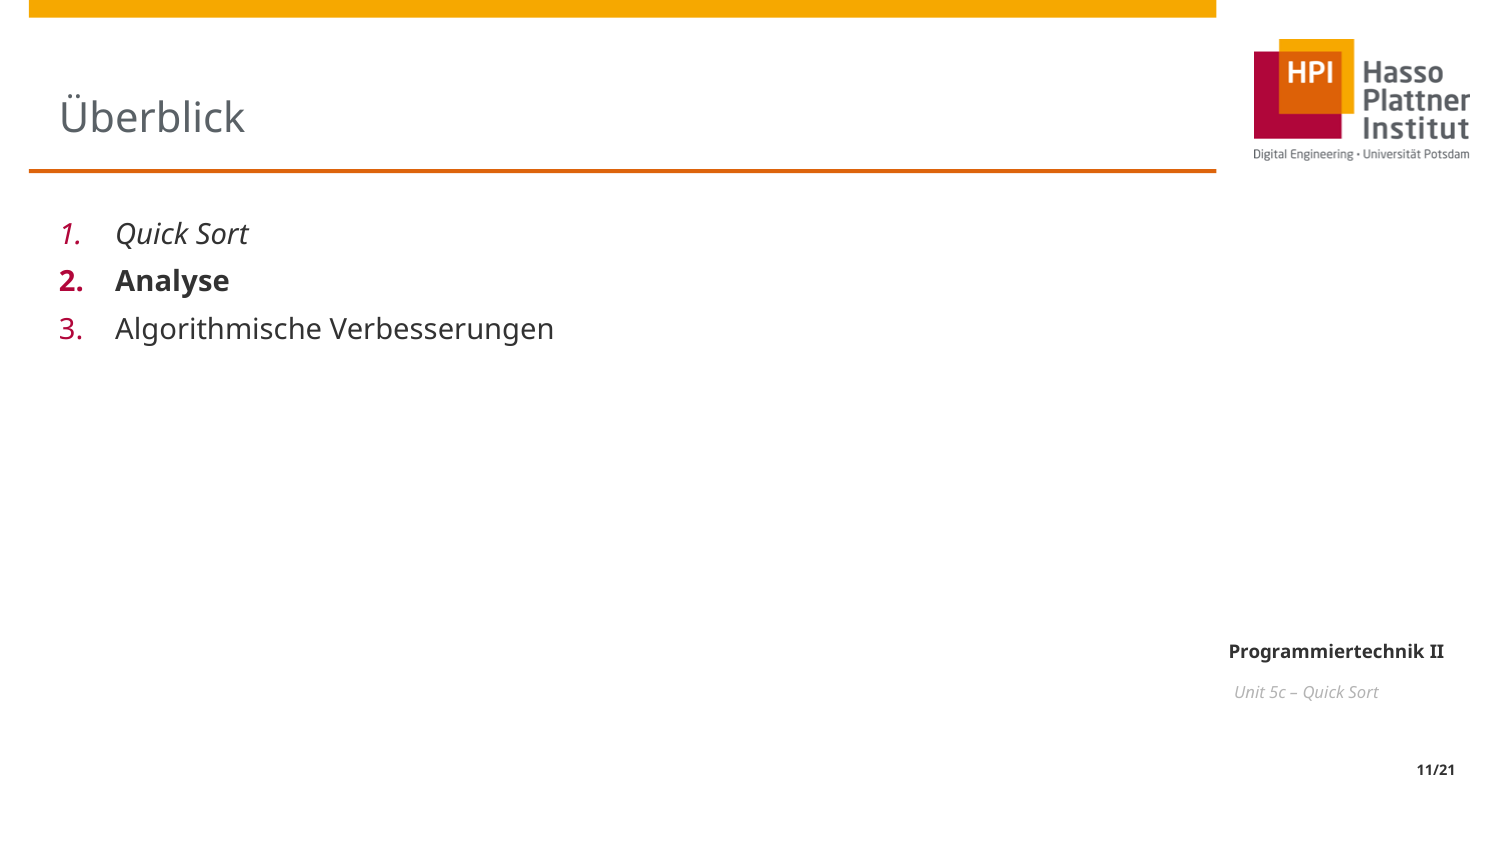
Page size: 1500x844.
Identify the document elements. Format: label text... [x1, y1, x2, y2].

picture [1254, 39, 1470, 161]
list Quick Sort Analyse Algorithmische Verbesserungen [58, 203, 1187, 788]
title Überblick [58, 17, 1187, 170]
